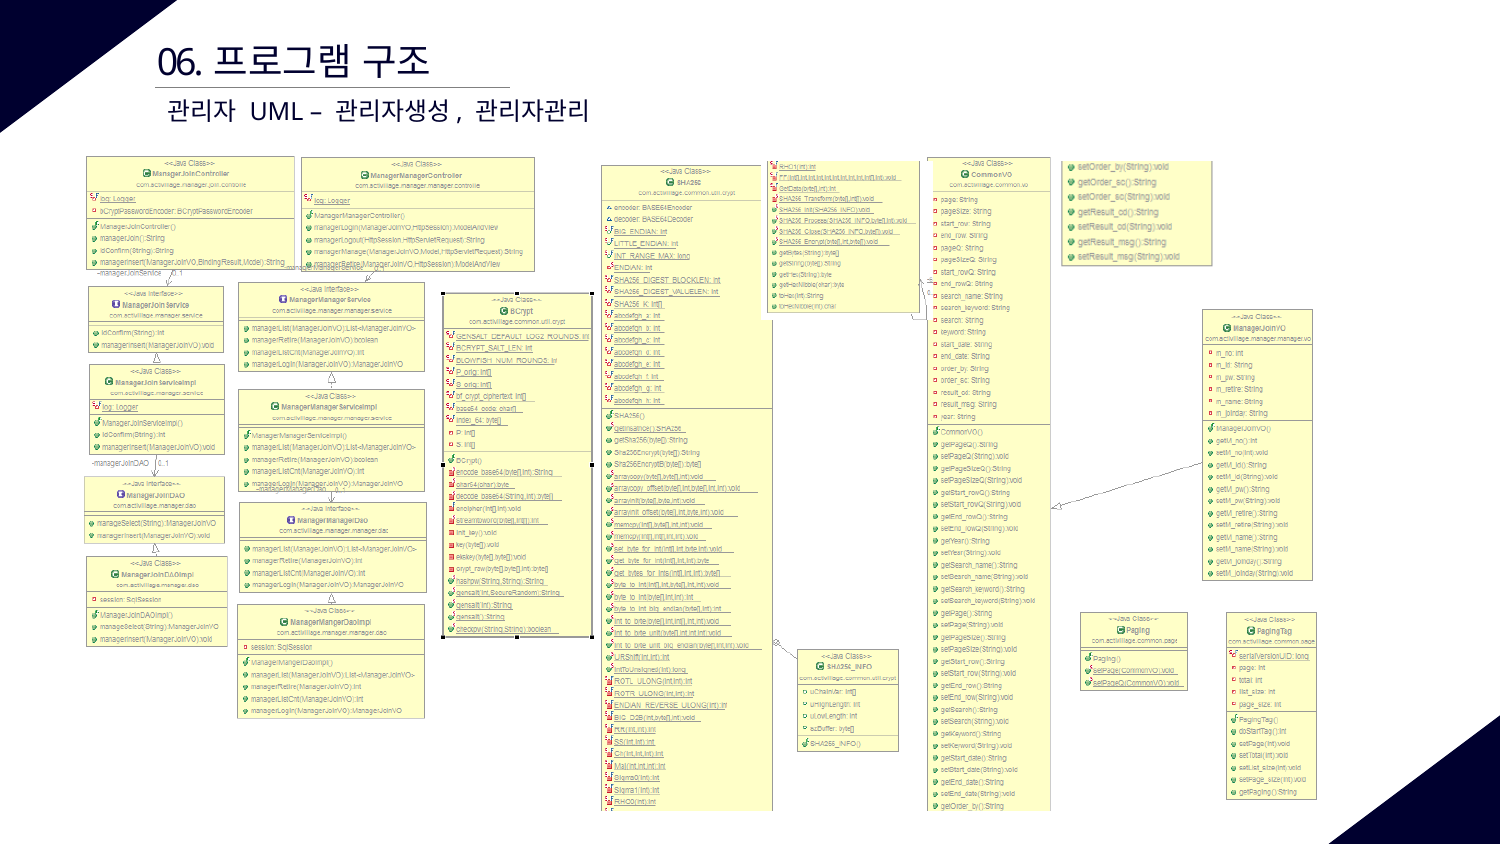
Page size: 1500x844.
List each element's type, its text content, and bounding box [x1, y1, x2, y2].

text_box 관리자 UML – 관리자생성, 관리자관리 [152, 87, 605, 133]
text_box 프로그램 구조 [199, 30, 447, 87]
picture [76, 149, 1328, 811]
text_box 06. [142, 30, 199, 90]
